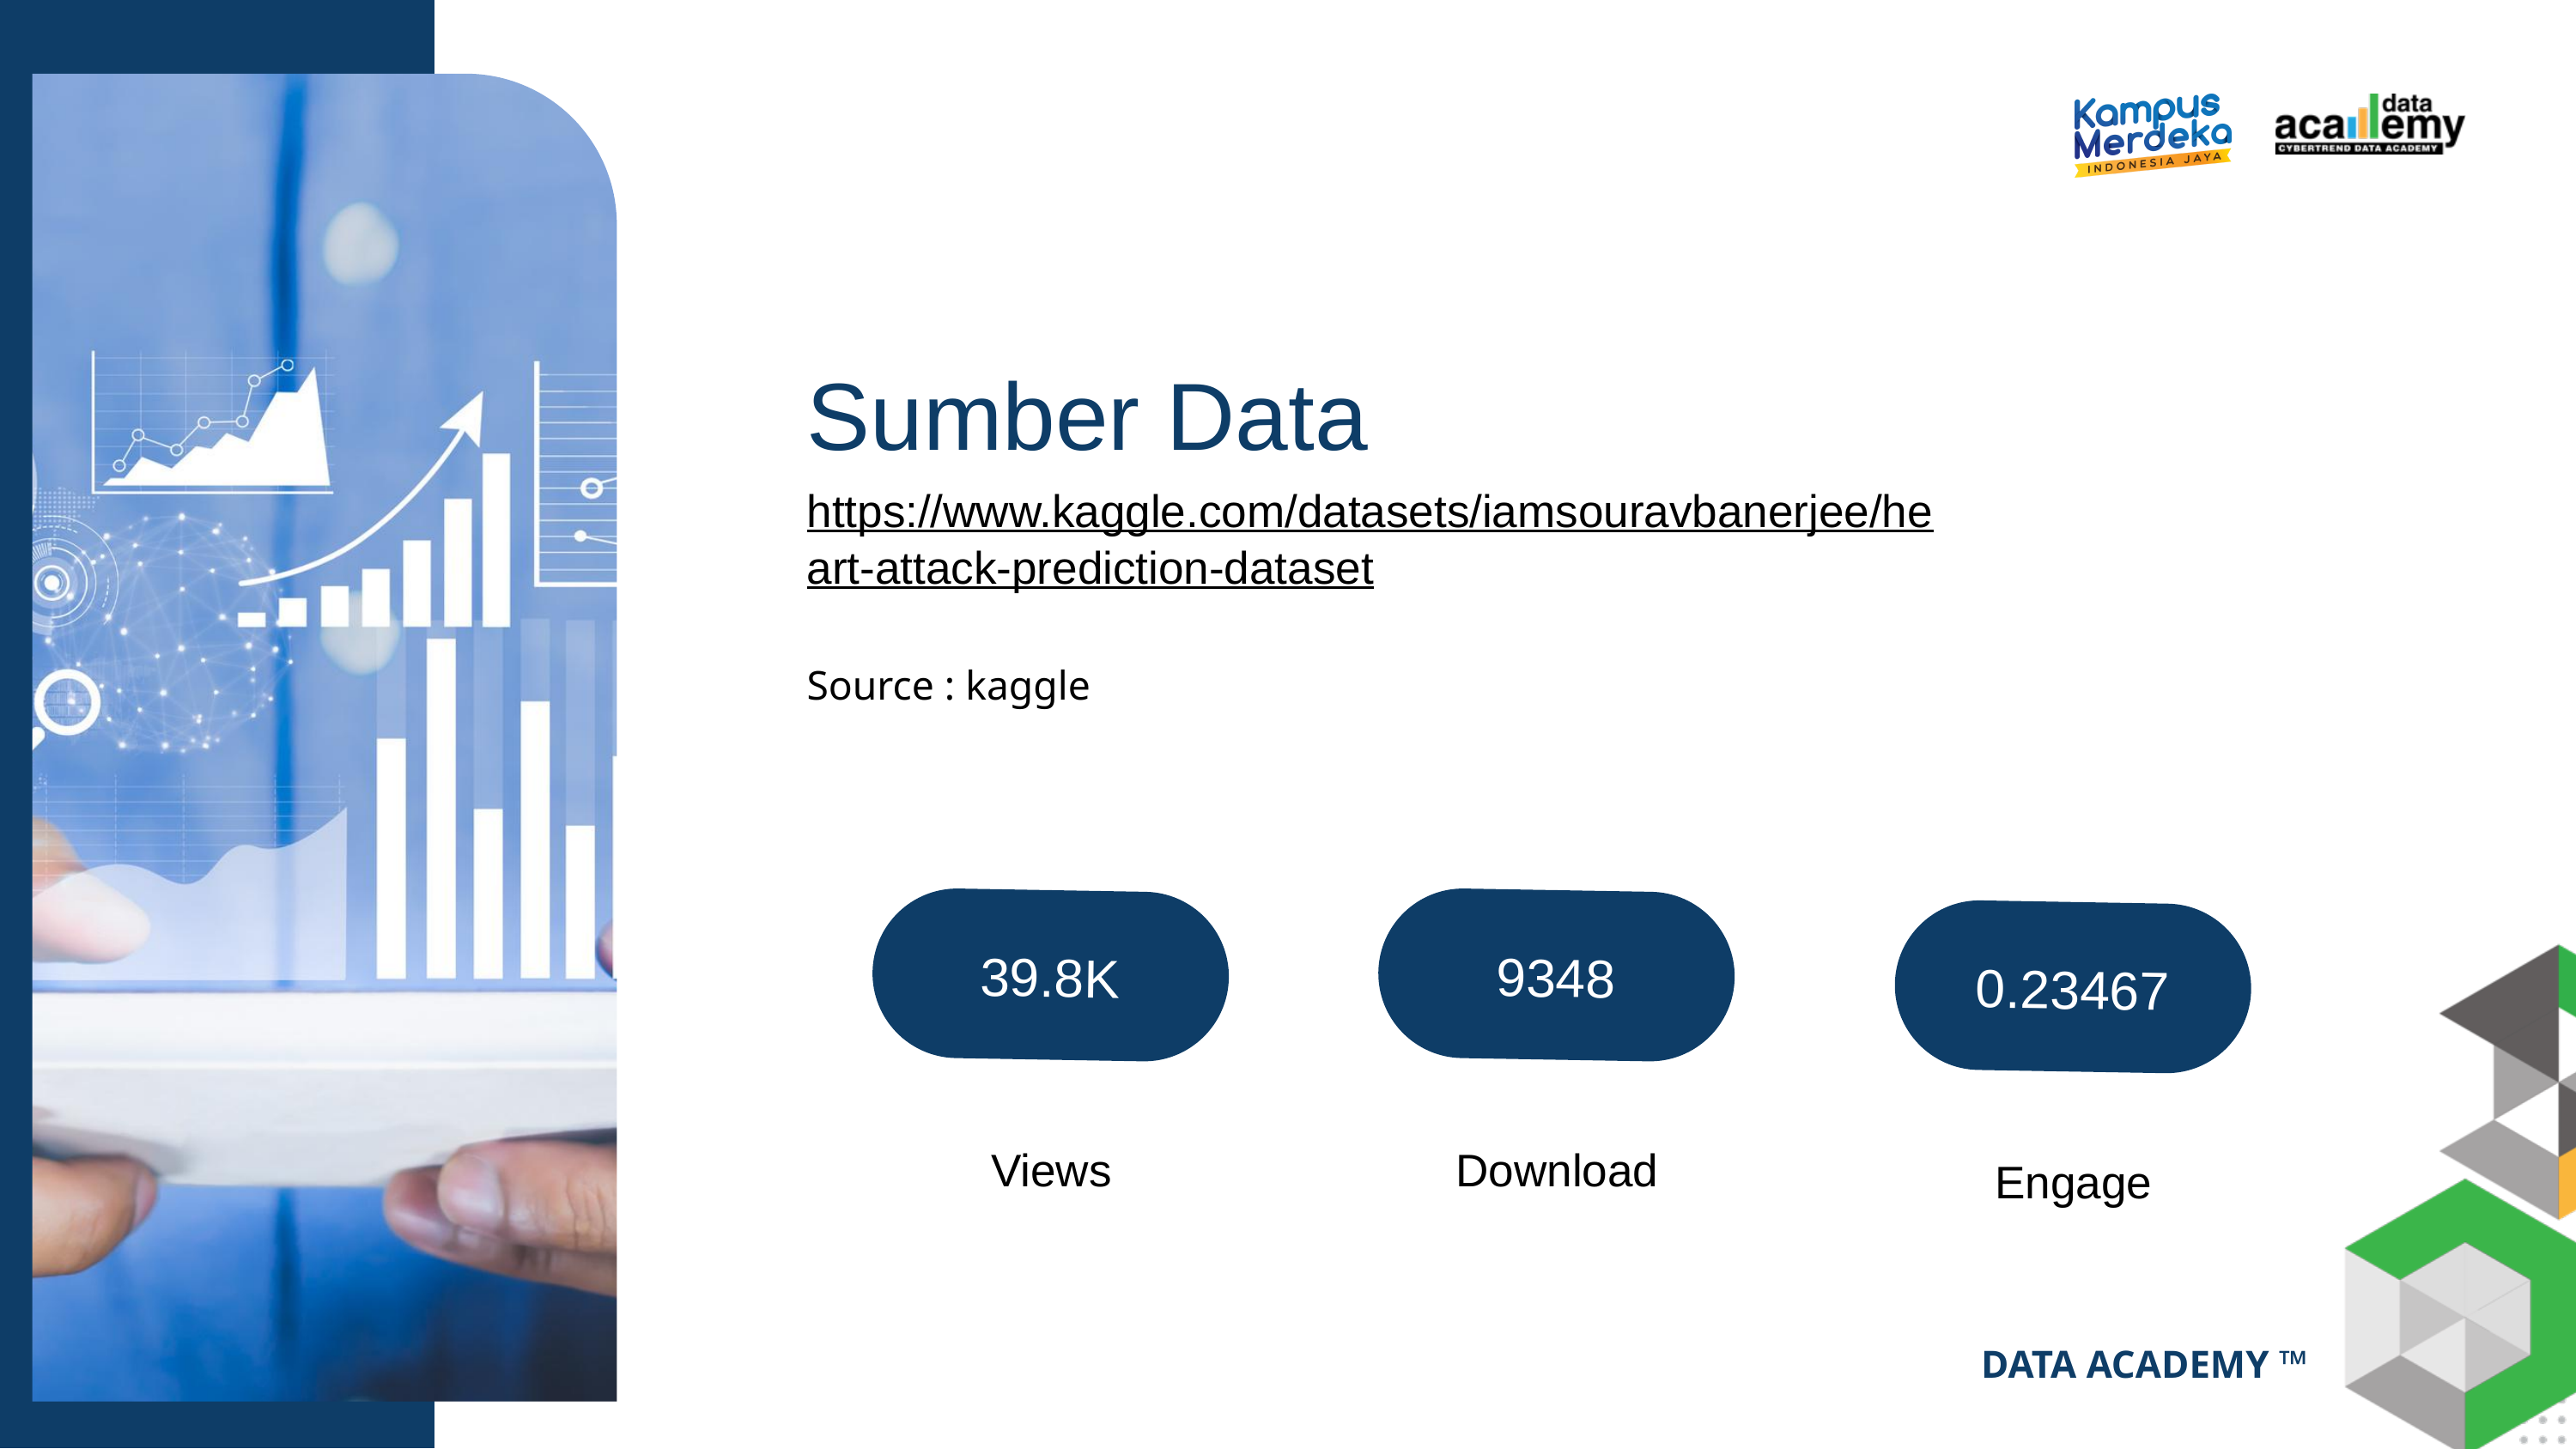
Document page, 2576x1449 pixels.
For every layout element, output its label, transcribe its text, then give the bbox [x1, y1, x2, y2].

text_box Sumber Data [806, 330, 1907, 470]
text_box [441, 73, 617, 1402]
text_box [1894, 877, 2252, 1072]
text_box Views [872, 1131, 1230, 1197]
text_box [1378, 865, 1735, 1060]
text_box [2275, 94, 2466, 155]
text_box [872, 865, 1230, 1060]
text_box [2405, 929, 2576, 1236]
text_box Engage [1894, 1142, 2253, 1209]
text_box Download [1378, 1131, 1736, 1197]
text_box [0, 0, 435, 1449]
text_box [2075, 94, 2232, 178]
text_box https://www.kaggle.com/datasets/iamsouravbanerjee/heart-attack-prediction-dataset [806, 470, 1947, 537]
text_box DATA ACADEMY ™ [1981, 1331, 2371, 1385]
text_box [2295, 1161, 2576, 1449]
text_box Source : kaggle [806, 646, 1160, 708]
